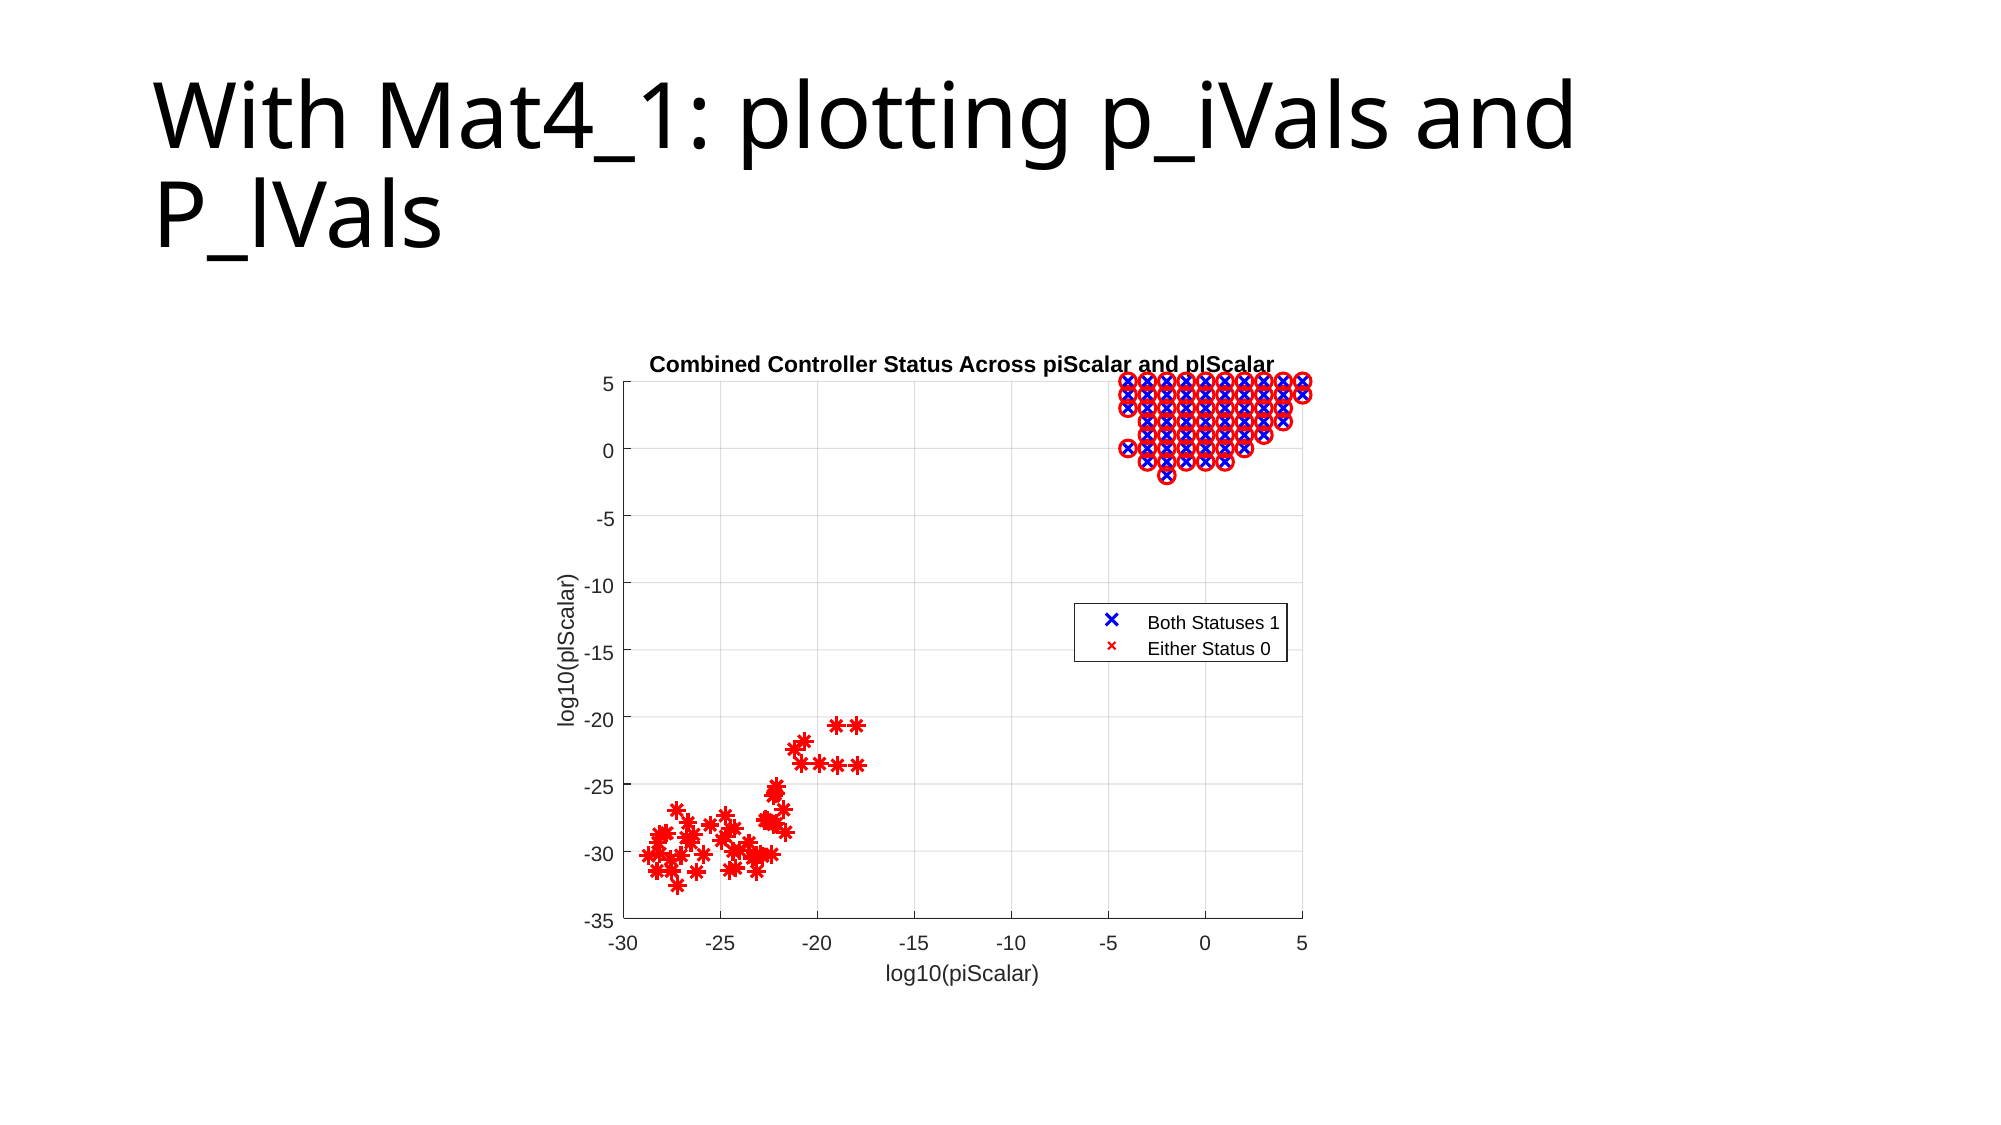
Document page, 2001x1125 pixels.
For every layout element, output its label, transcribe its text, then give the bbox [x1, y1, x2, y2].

picture [509, 332, 1385, 989]
title With Mat4_1: plotting p_iVals and P_lVals [137, 59, 1863, 277]
